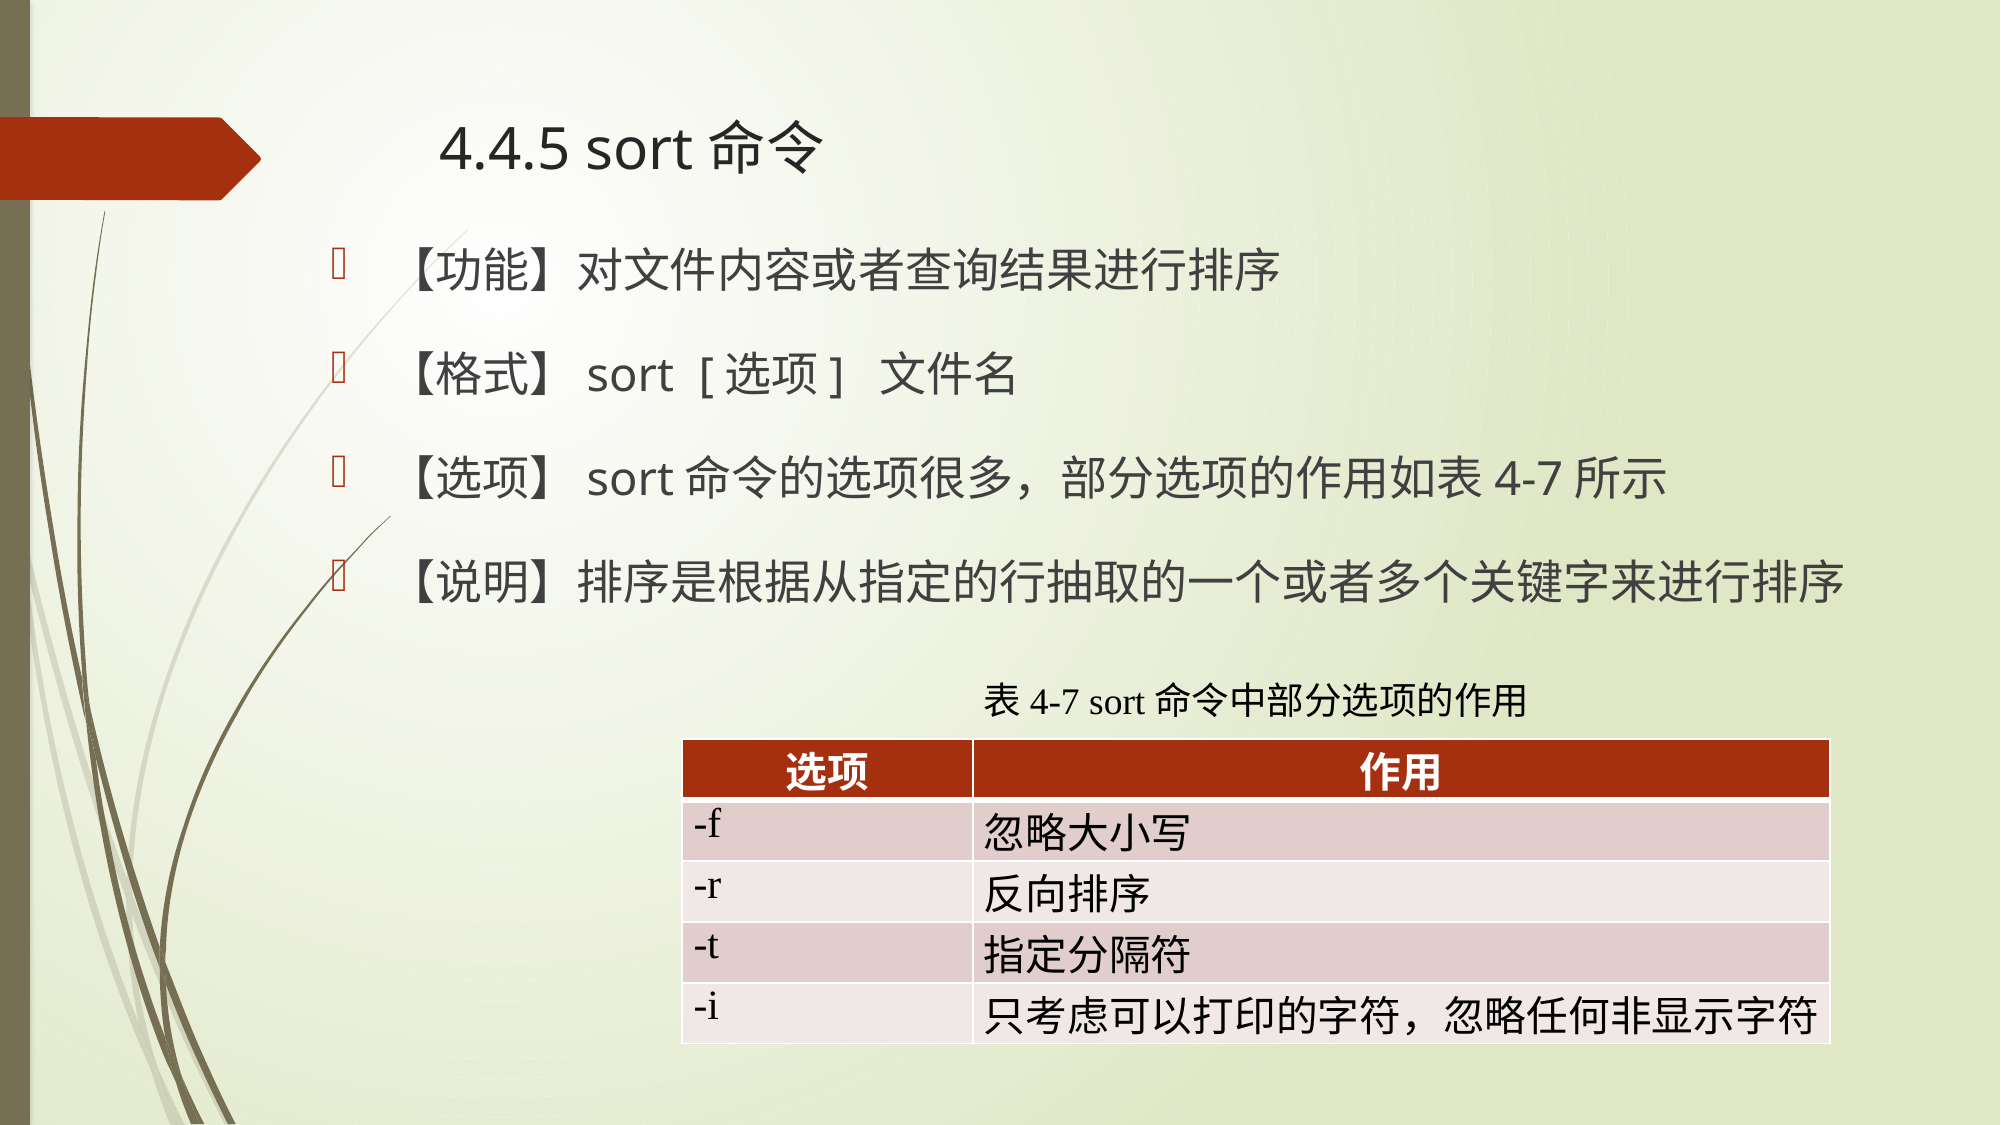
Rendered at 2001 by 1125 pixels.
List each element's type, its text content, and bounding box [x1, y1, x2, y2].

table_header 作用 [974, 740, 1829, 797]
table_cell 忽略大小写 [974, 803, 1829, 860]
text_box 表4-7 sort命令中部分选项的作用 [968, 669, 1545, 775]
list 【功能】对文件内容或者查询结果进行排序 【格式】sort [选项] 文件名 【选项】sort命令的选项很多，部分选项的作用如表4-7所示 【说明】排序是根据从指定的行抽取的一个或者多个关键字来进行排序 [315, 204, 1864, 635]
table_cell -r [683, 862, 972, 921]
table_cell -t [683, 923, 972, 982]
table_cell 指定分隔符 [974, 923, 1829, 982]
title 4.4.5 sort命令 [424, 104, 1887, 240]
table_cell 只考虑可以打印的字符，忽略任何非显示字符 [974, 984, 1829, 1043]
table_header 选项 [683, 740, 972, 797]
table_cell -f [683, 803, 972, 860]
table_cell -i [683, 984, 972, 1043]
table_cell 反向排序 [974, 862, 1829, 921]
